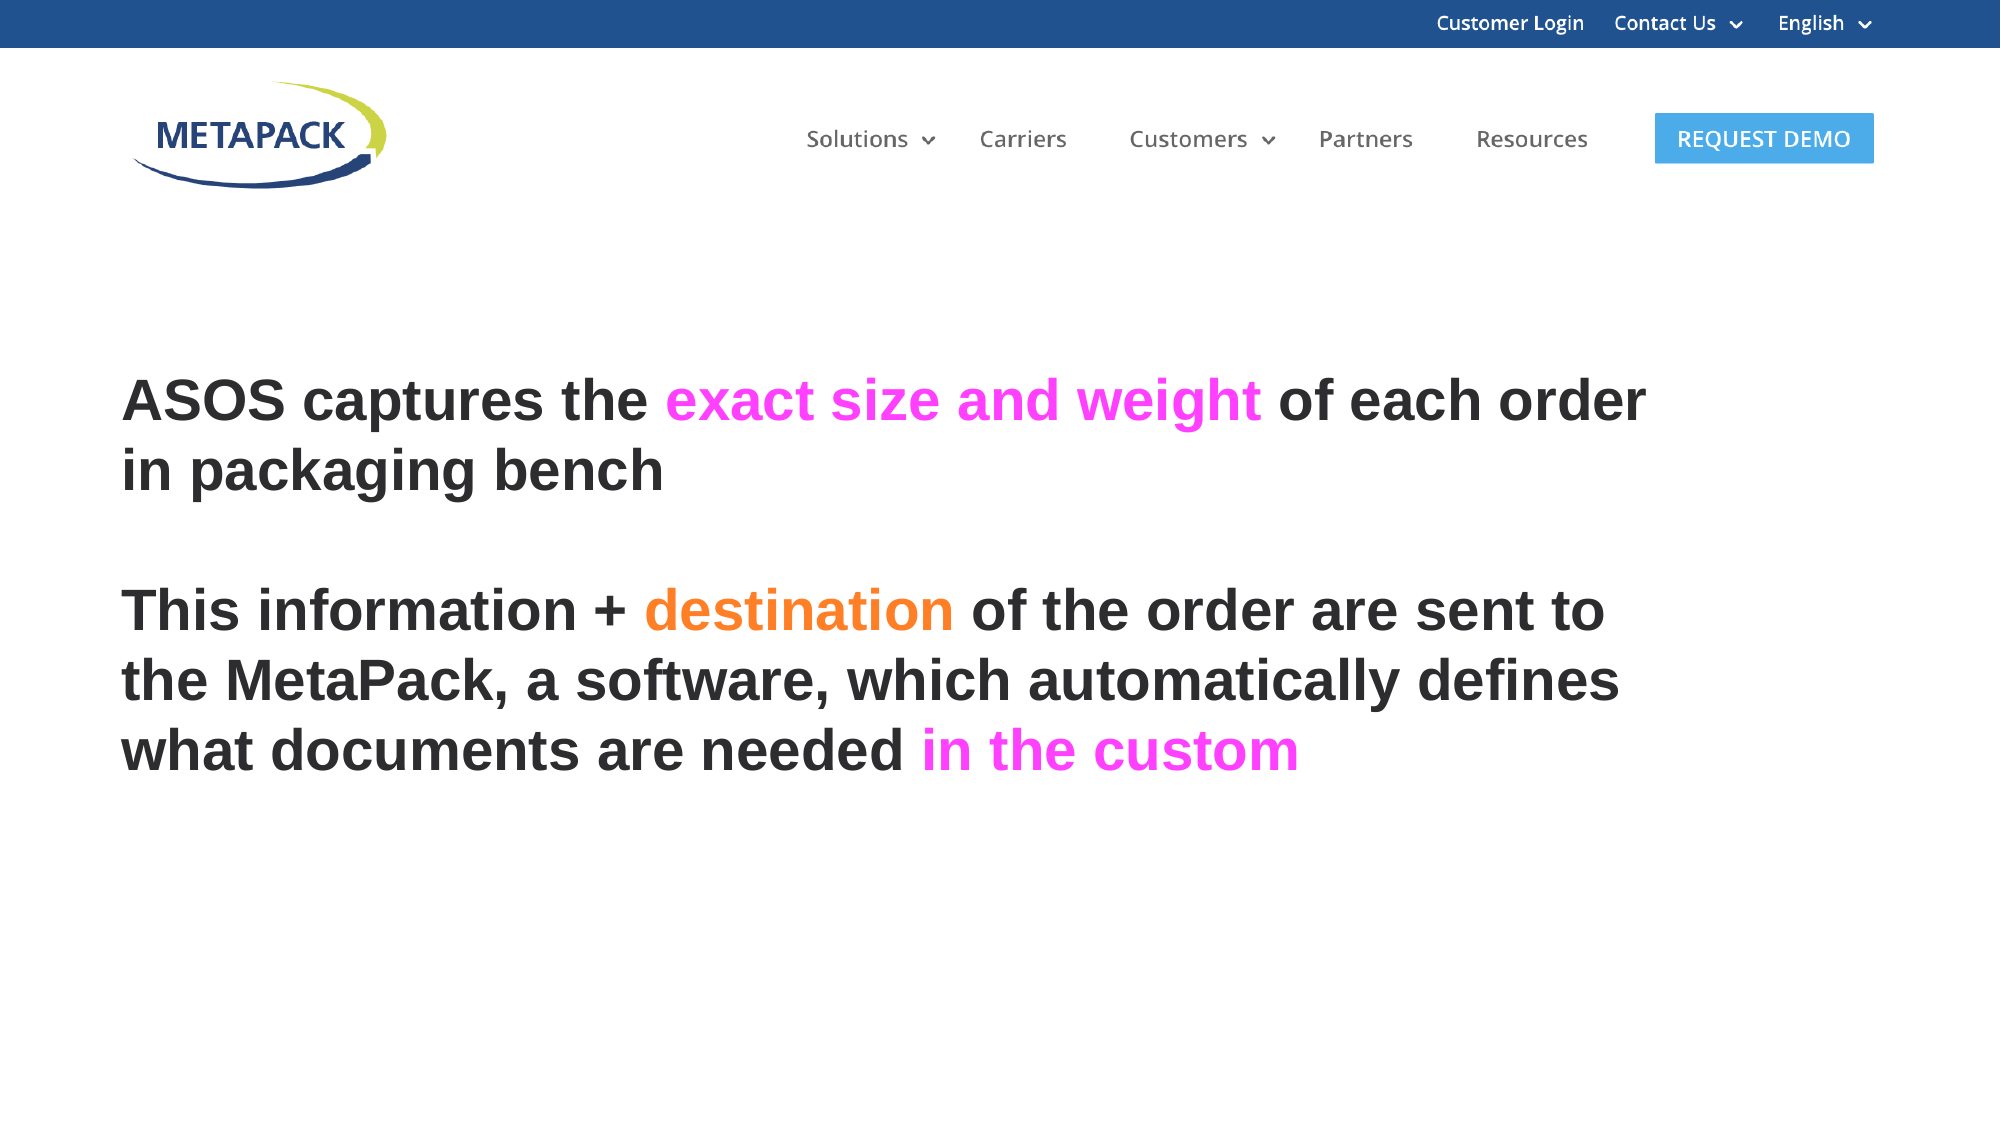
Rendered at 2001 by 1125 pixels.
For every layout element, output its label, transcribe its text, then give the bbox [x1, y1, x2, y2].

text_box ASOS captures the exact size and weight of each order in packaging bench This information + destination of the order are sent to the MetaPack, a software, which automatically defines what documents are needed in the custom [106, 355, 1702, 835]
picture [0, 0, 2000, 220]
